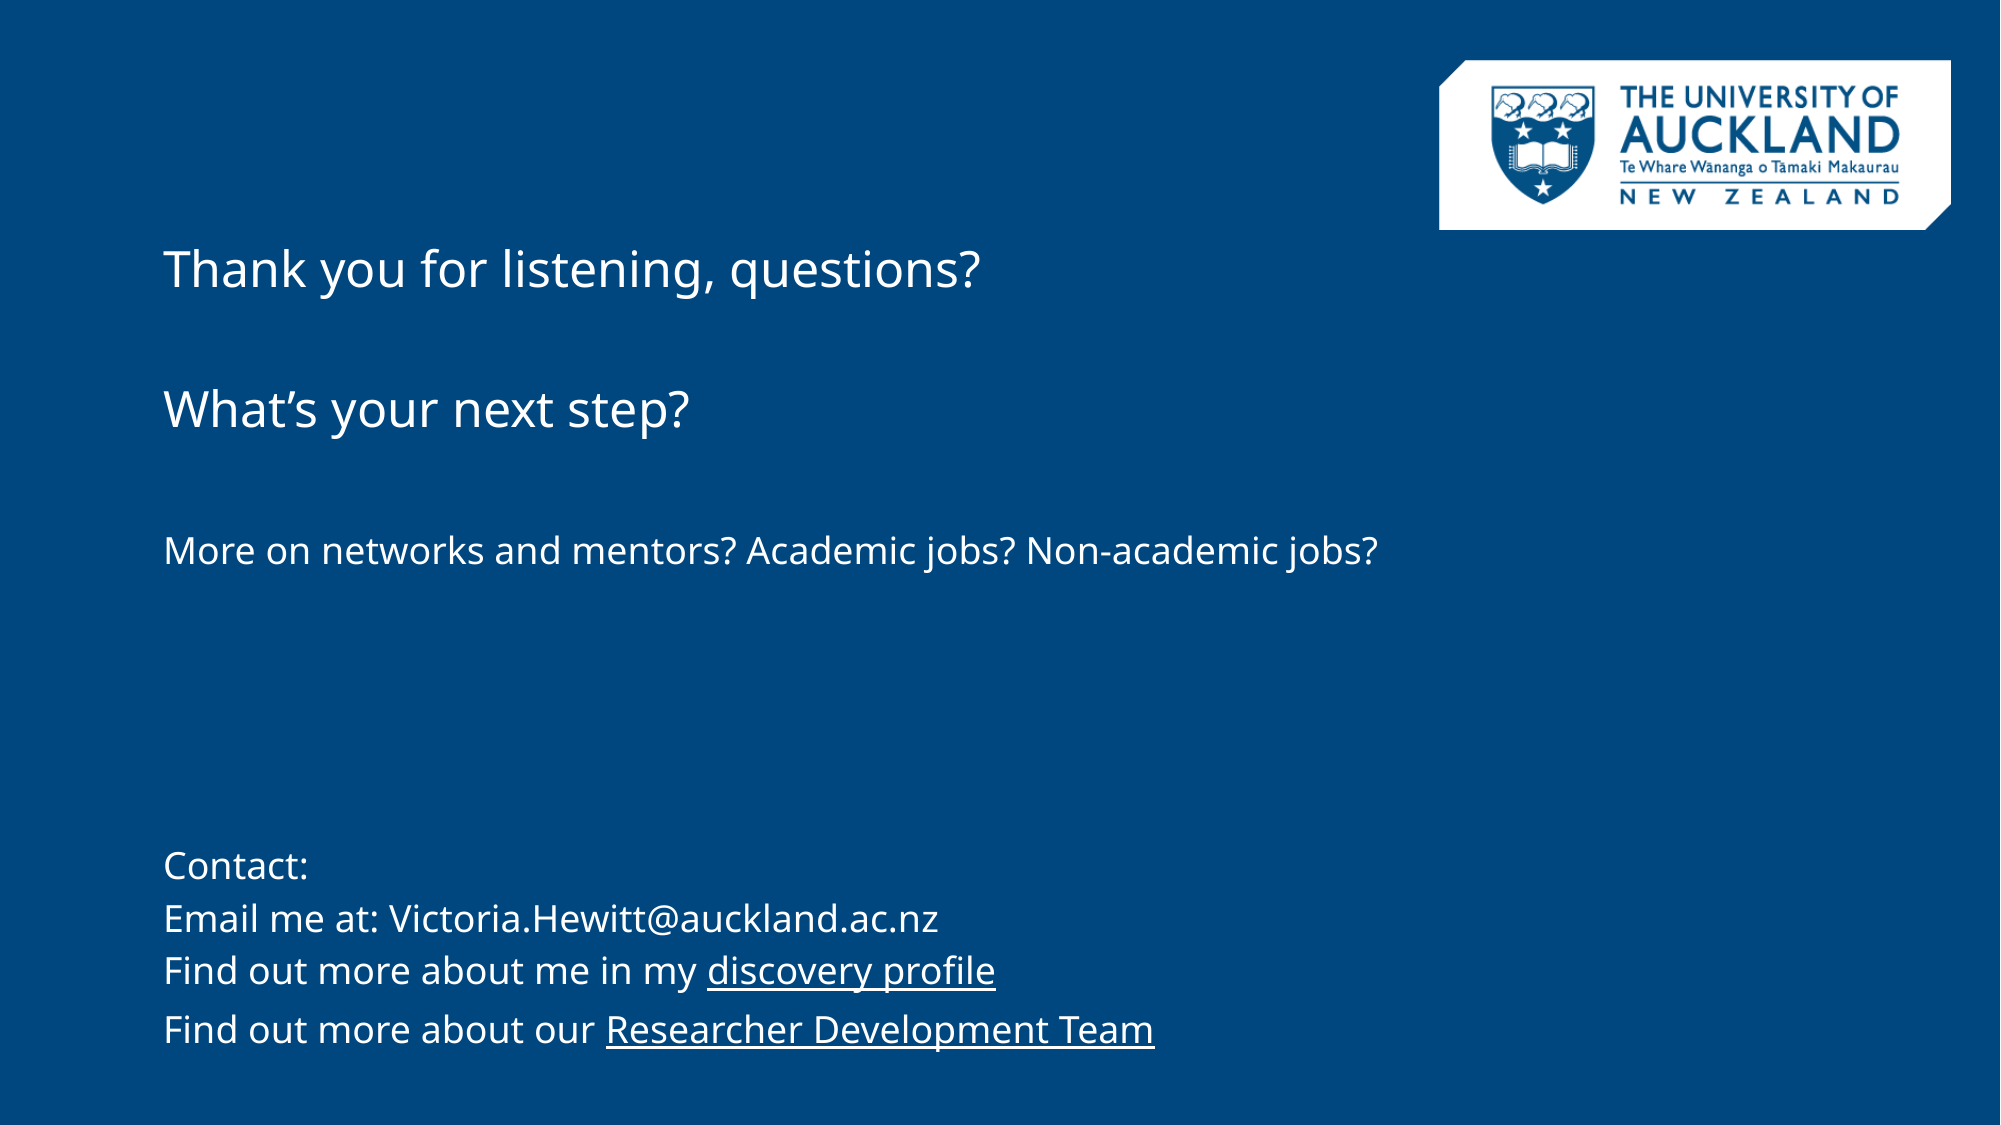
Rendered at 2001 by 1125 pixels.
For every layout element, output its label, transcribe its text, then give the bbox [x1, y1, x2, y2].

list Thank you for listening, questions? What’s your next step? More on networks and mentors? Academic jobs? Non-academic jobs? Contact: Email me at: Victoria.Hewitt@auckland.ac.nz Find out more about me in my discovery profile Find out more about our Researcher Development Team [148, 374, 1905, 1065]
picture [1439, 60, 1951, 230]
